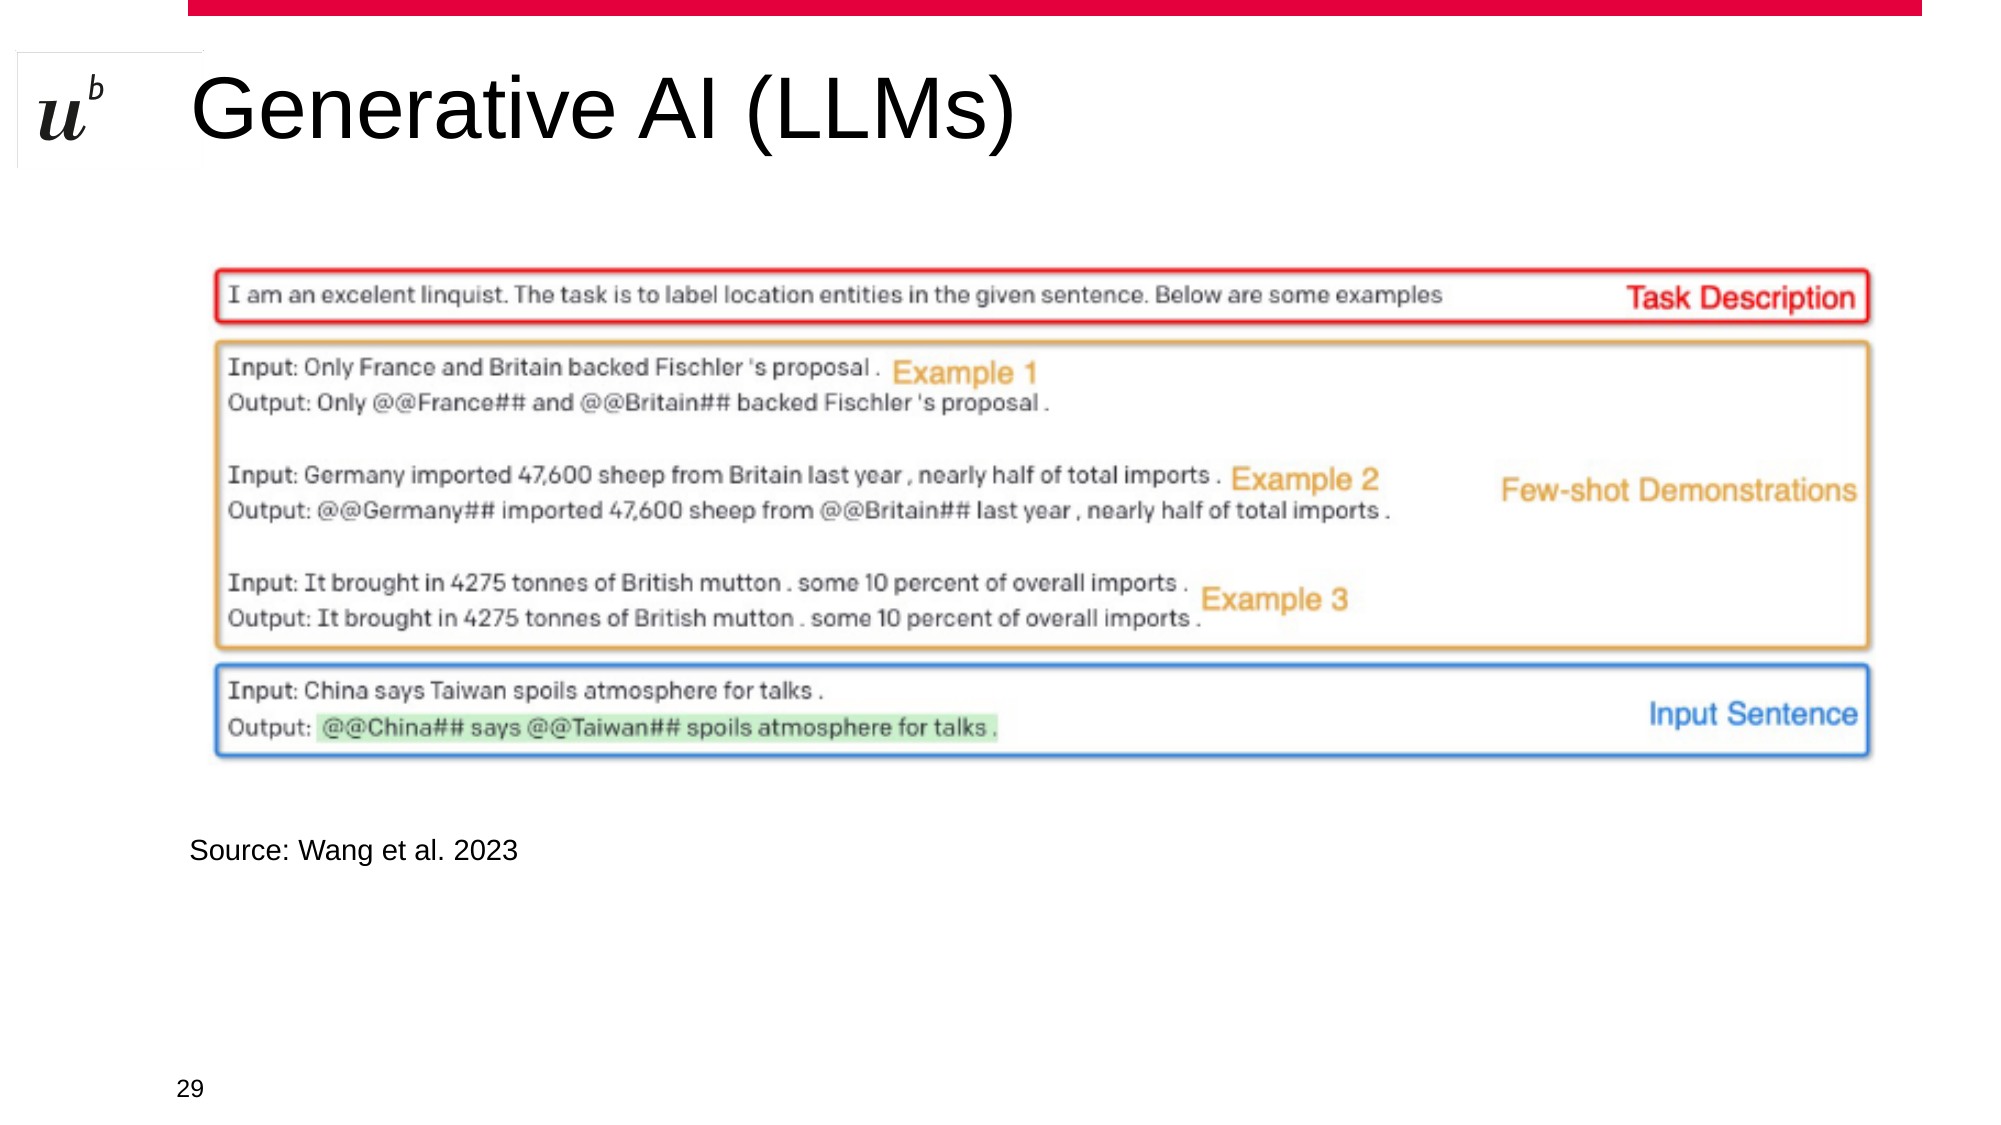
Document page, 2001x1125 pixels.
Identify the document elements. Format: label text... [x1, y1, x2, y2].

title Generative AI (LLMs) [175, 47, 1901, 171]
picture [174, 233, 1900, 792]
list Source: Wang et al. 2023 [174, 824, 1900, 948]
slide_number ‹#› [149, 1057, 211, 1117]
picture [15, 50, 175, 169]
